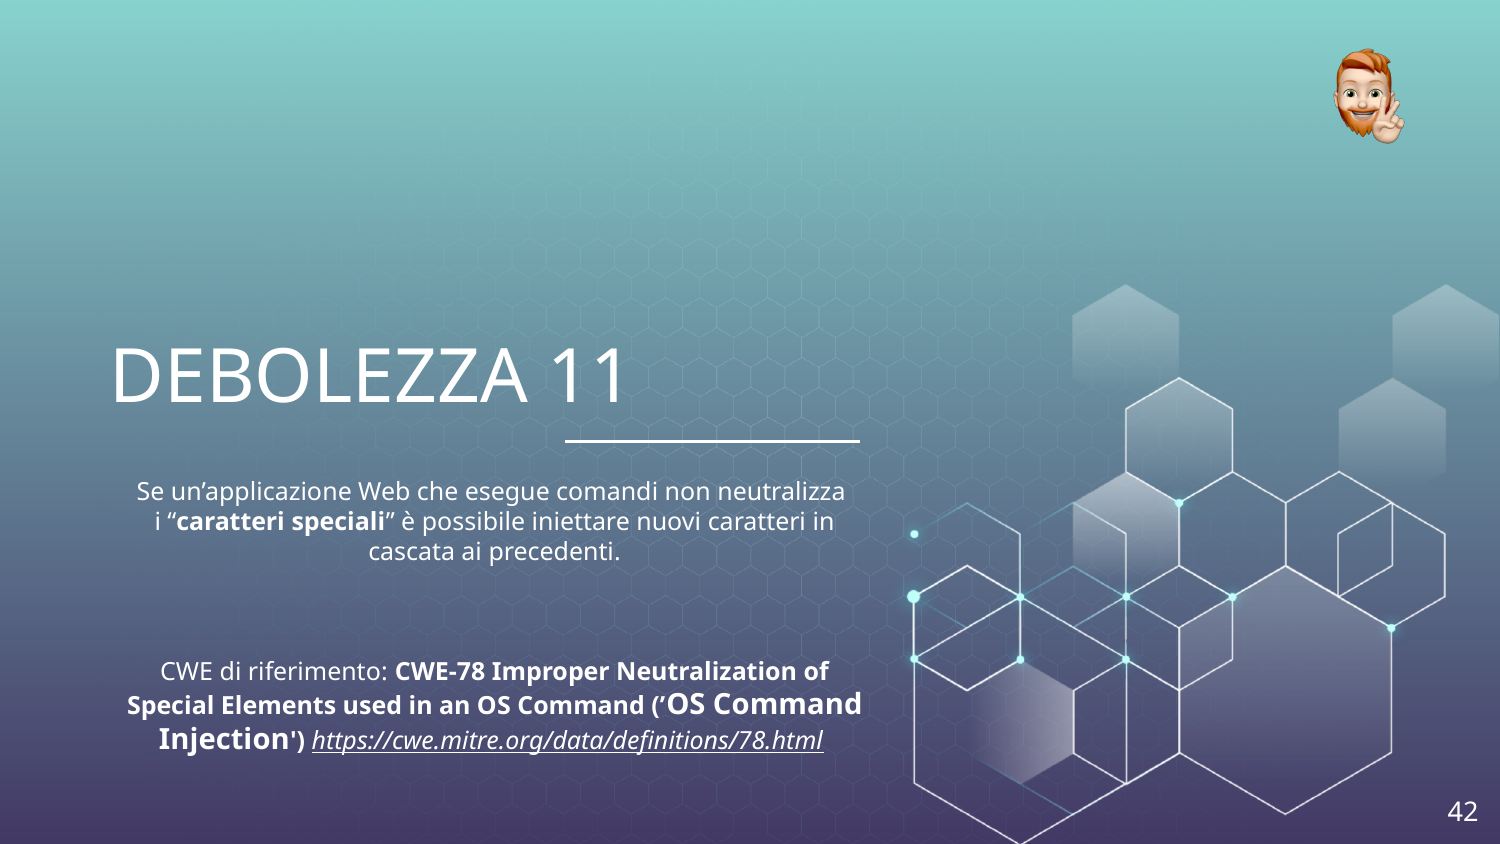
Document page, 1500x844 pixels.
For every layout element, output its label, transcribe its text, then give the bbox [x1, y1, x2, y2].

picture [102, 433, 875, 844]
slide_number ‹#› [1403, 779, 1494, 844]
title DEBOLEZZA 11 [94, 317, 1083, 433]
subtitle Se un’applicazione Web che esegue comandi non neutralizza i “caratteri speciali” è possibile iniettare nuovi caratteri in cascata ai precedenti. CWE di riferimento: CWE-78 Improper Neutralization of Special Elements used in an OS Command (’OS Command Injection') https://cwe.mitre.org/data/definitions/78.html [104, 460, 886, 830]
picture [102, 0, 1498, 844]
